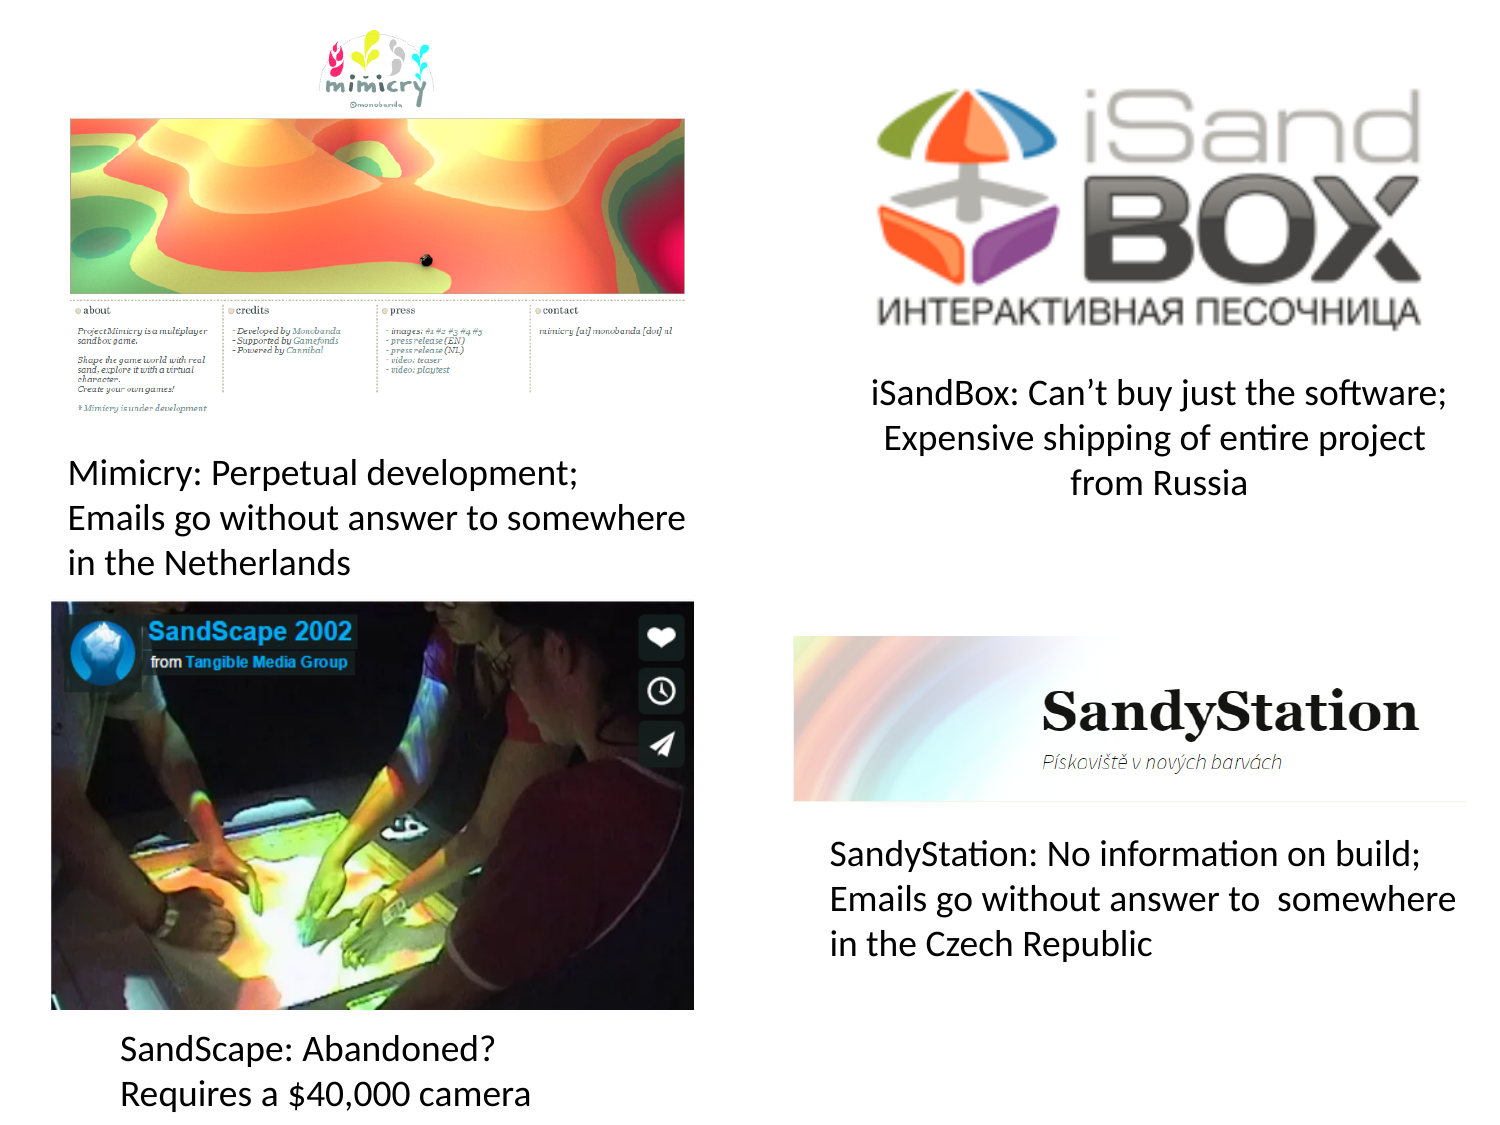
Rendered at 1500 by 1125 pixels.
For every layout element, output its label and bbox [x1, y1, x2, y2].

text_box [49, 599, 695, 1123]
text_box [851, 62, 1467, 513]
text_box [49, 24, 706, 592]
text_box [793, 635, 1485, 974]
